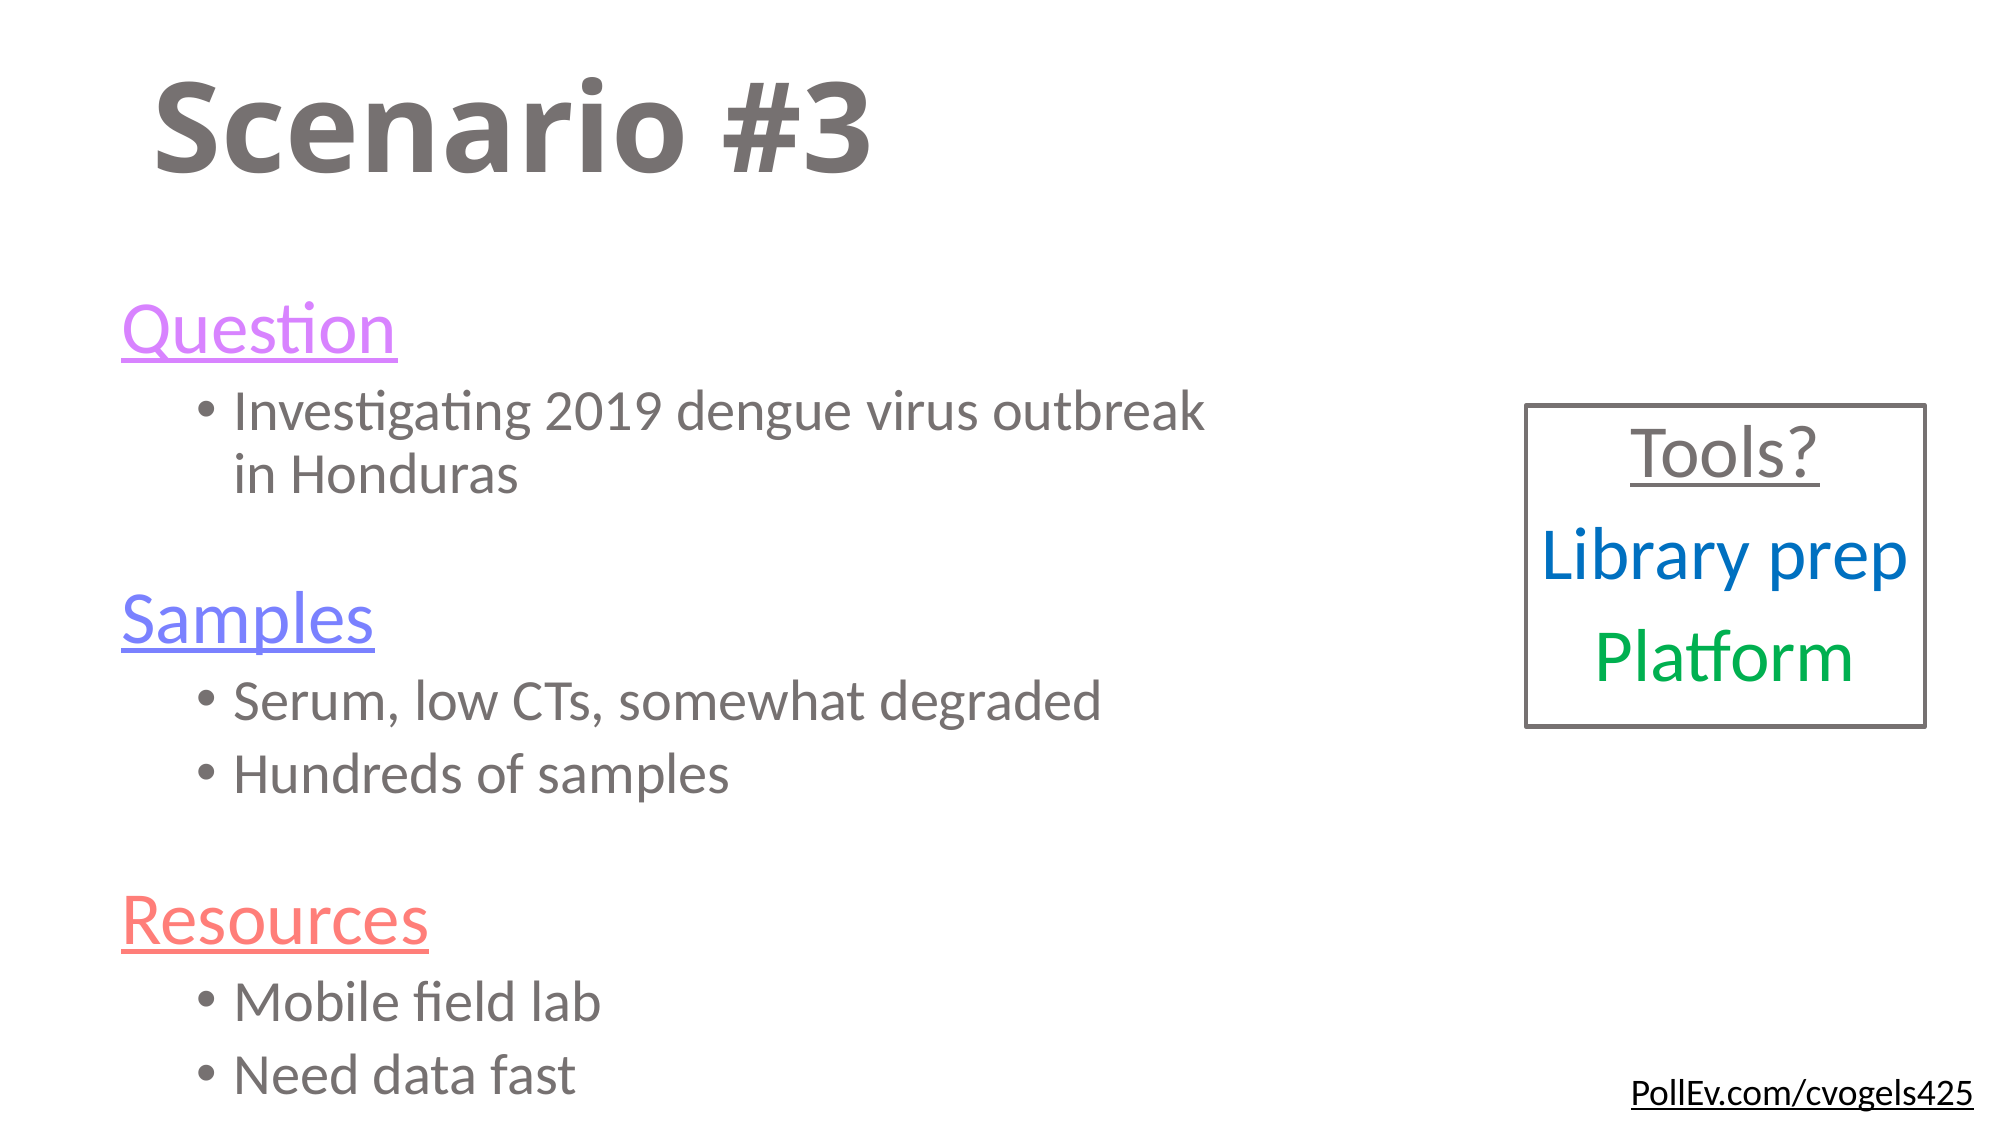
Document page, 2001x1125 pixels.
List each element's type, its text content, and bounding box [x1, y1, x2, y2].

list Question Investigating 2019 dengue virus outbreak in Honduras Samples Serum, low CTs, somewhat degraded Hundreds of samples Resources Mobile field lab Need data fast [106, 281, 1252, 1125]
text_box Tools? Library prep Platform [1525, 405, 1925, 727]
title Scenario #3 [137, 59, 1863, 204]
text_box PollEv.com/cvogels425 [1616, 1060, 1998, 1121]
